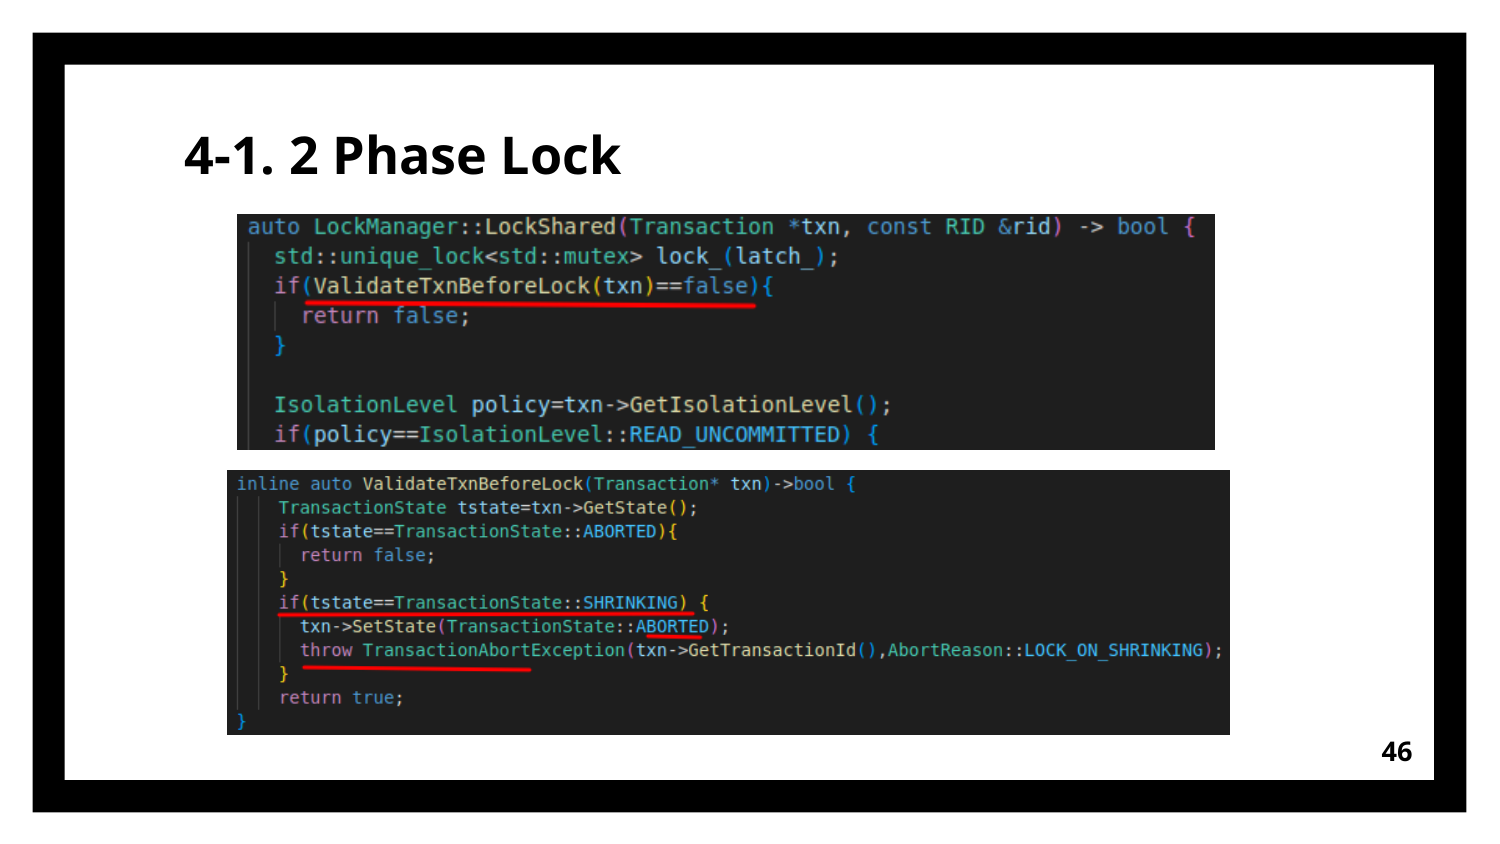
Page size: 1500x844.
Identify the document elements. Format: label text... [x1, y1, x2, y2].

text_box <number> [1338, 720, 1428, 785]
picture [227, 470, 1231, 736]
picture [236, 213, 1216, 451]
text_box 4-1. 2 Phase Lock [169, 124, 1365, 200]
